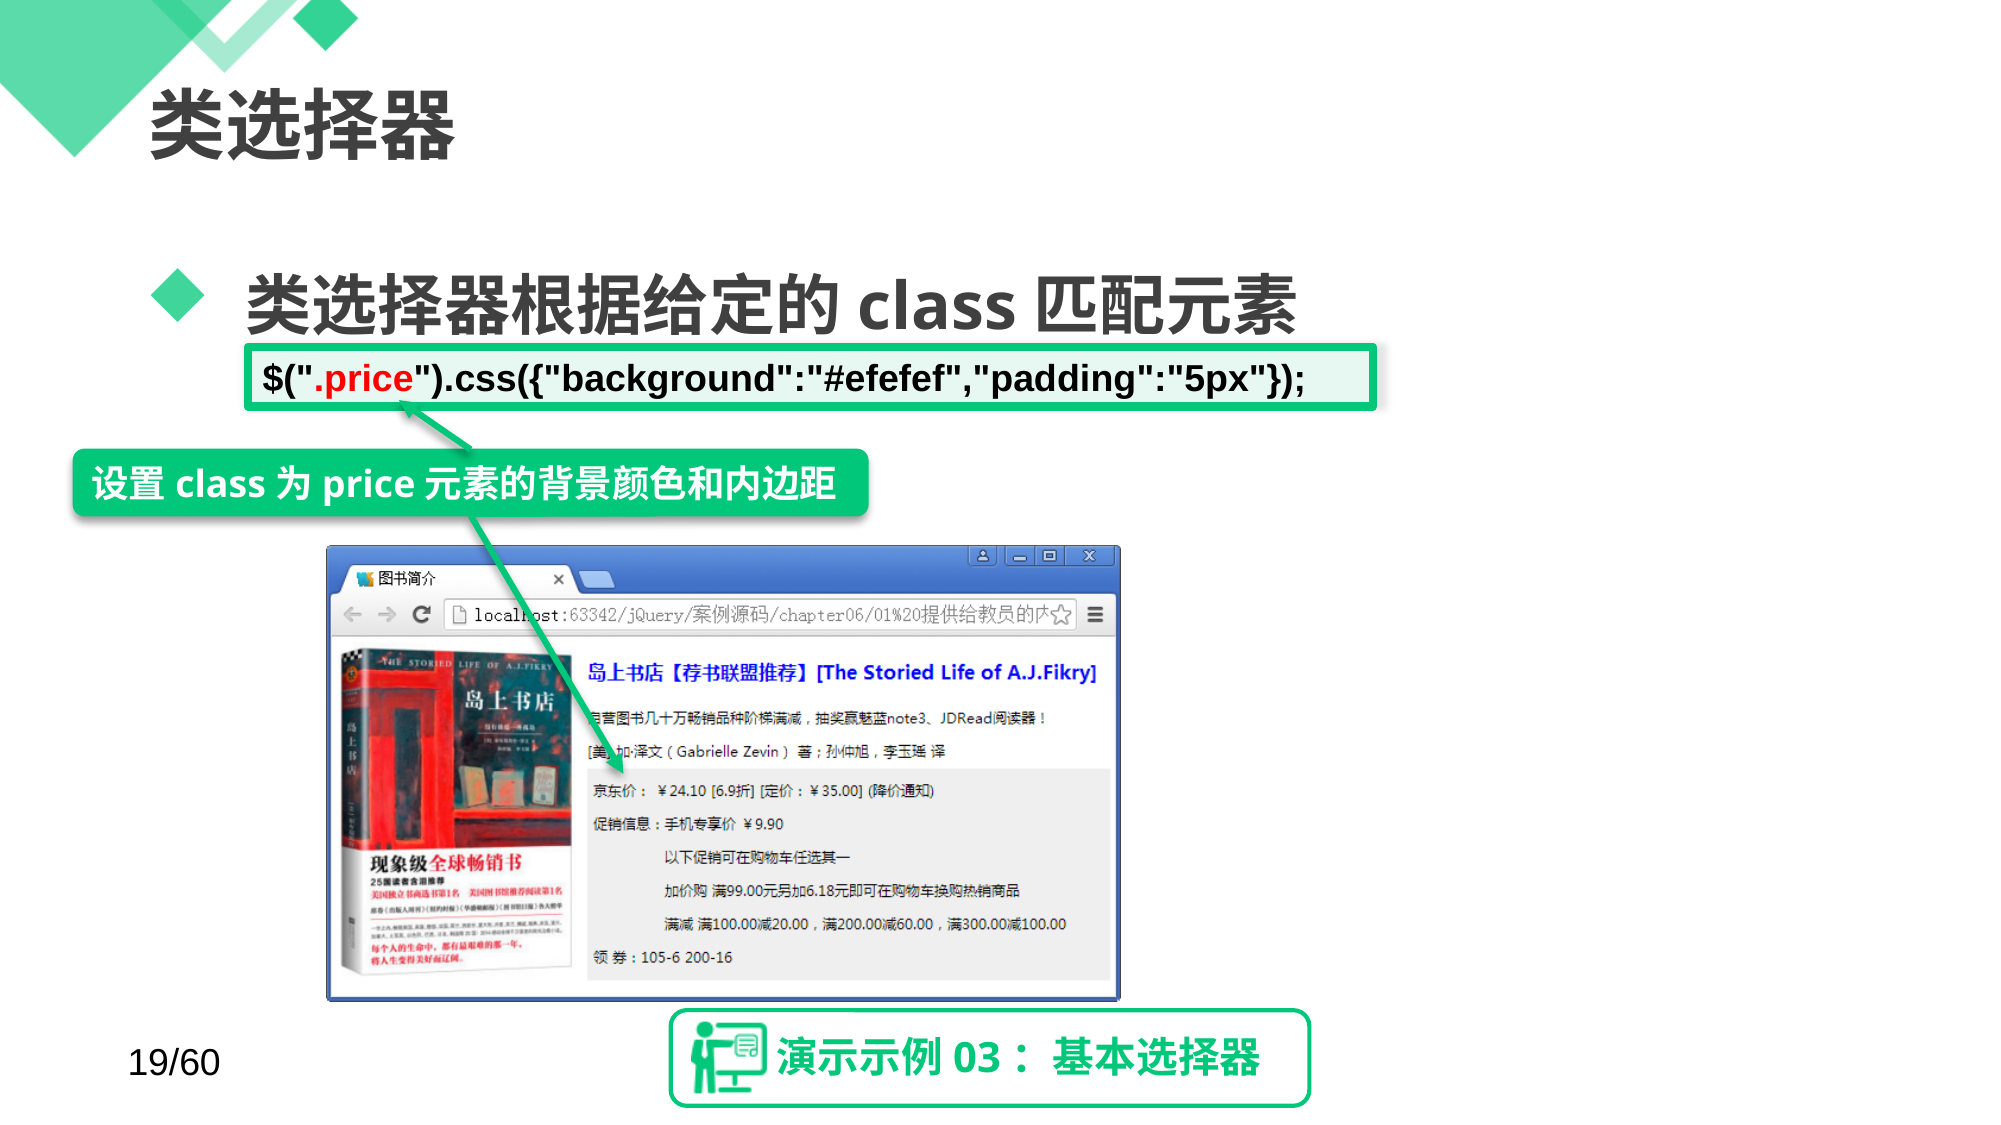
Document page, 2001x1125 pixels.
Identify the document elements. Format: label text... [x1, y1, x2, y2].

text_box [472, 515, 624, 774]
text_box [670, 1009, 1310, 1107]
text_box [398, 399, 473, 450]
picture [0, 0, 2000, 1125]
title 类选择器 [129, 45, 1692, 201]
list 类选择器根据给定的class匹配元素 [126, 214, 1898, 1006]
text_box 设置class为price元素的背景颜色和内边距 [73, 449, 868, 516]
text_box $(".price").css({"background":"#efefef","padding":"5px"}); [247, 346, 1373, 407]
